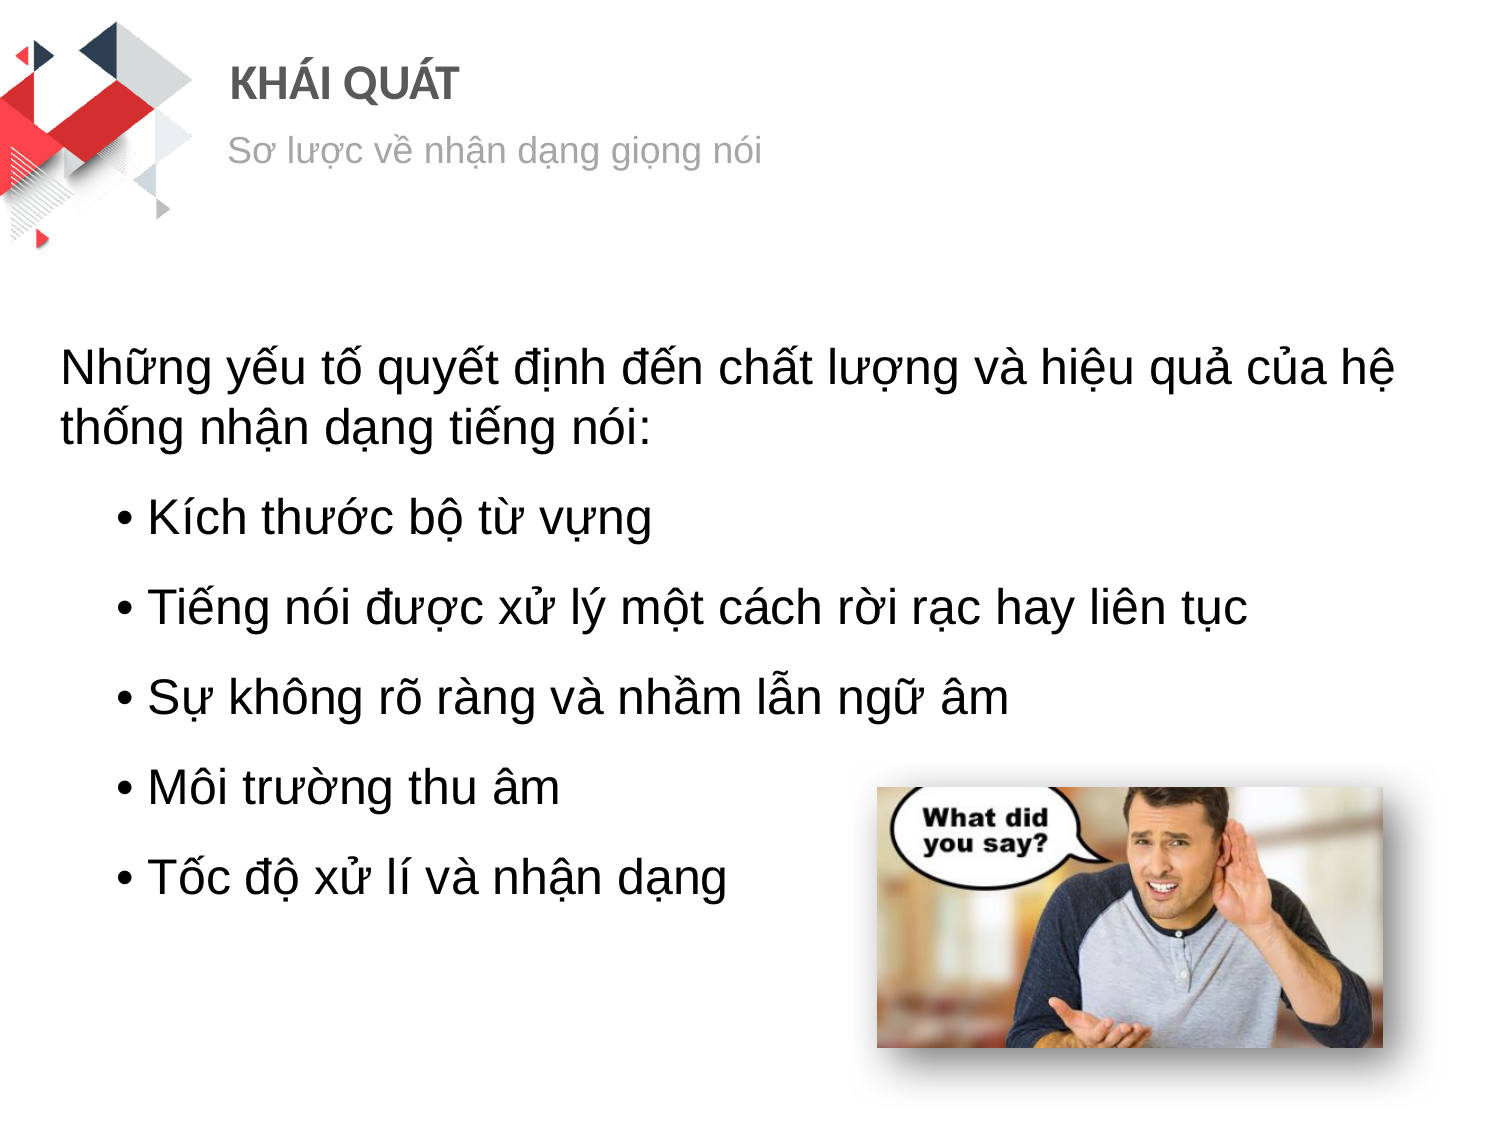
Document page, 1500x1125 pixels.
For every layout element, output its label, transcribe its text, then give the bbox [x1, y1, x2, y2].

picture [0, 21, 192, 255]
picture [876, 787, 1383, 1048]
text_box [212, 42, 1383, 179]
text_box Những yếu tố quyết định đến chất lượng và hiệu quả của hệ thống nhận dạng tiếng nói: • Kích thước bộ từ vựng • Tiếng nói được xử lý một cách rời rạc hay liên tục • Sự không rõ ràng và nhầm lẫn ngữ âm • Môi trường thu âm • Tốc độ xử lí và nhận dạng [45, 327, 1492, 972]
